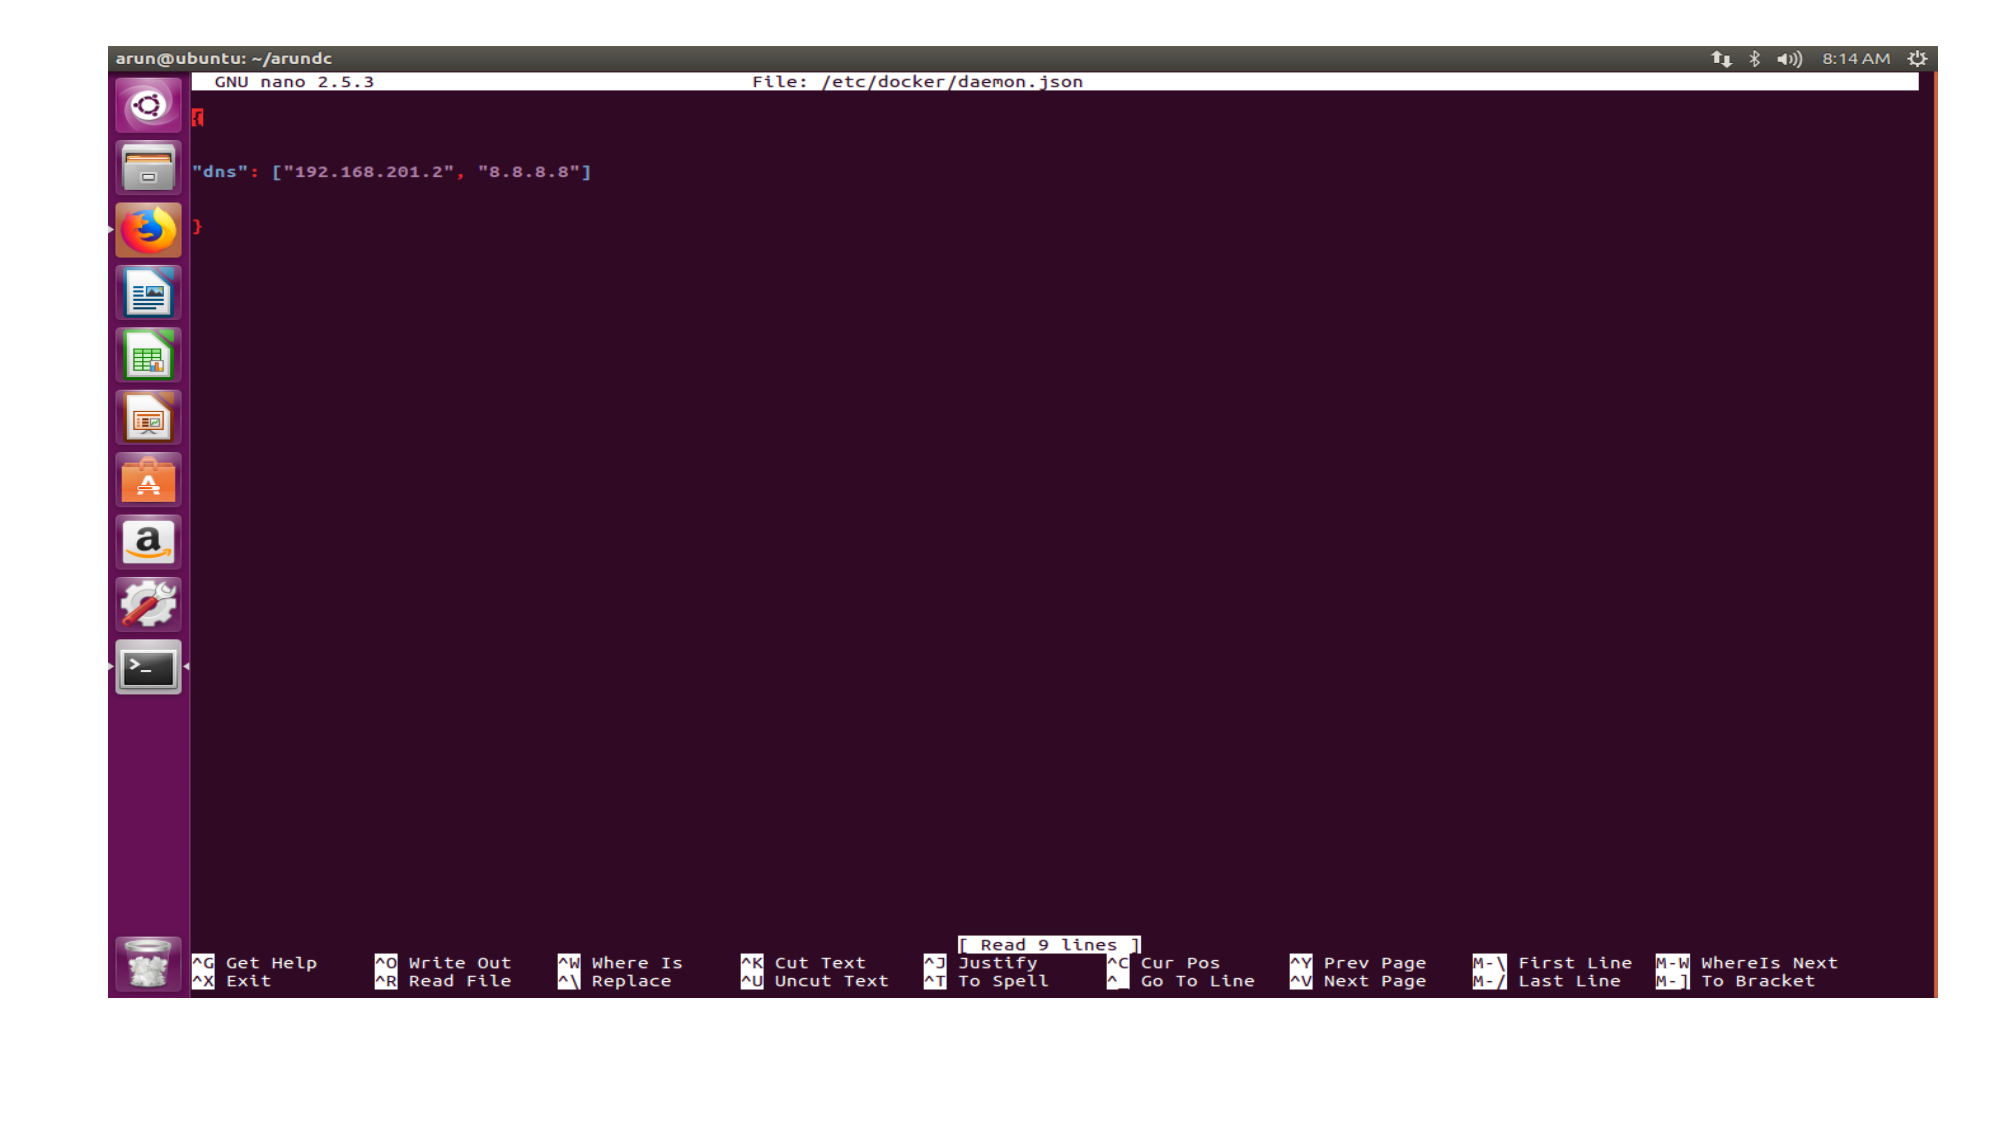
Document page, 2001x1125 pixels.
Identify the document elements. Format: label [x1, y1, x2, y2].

list [108, 46, 1938, 998]
